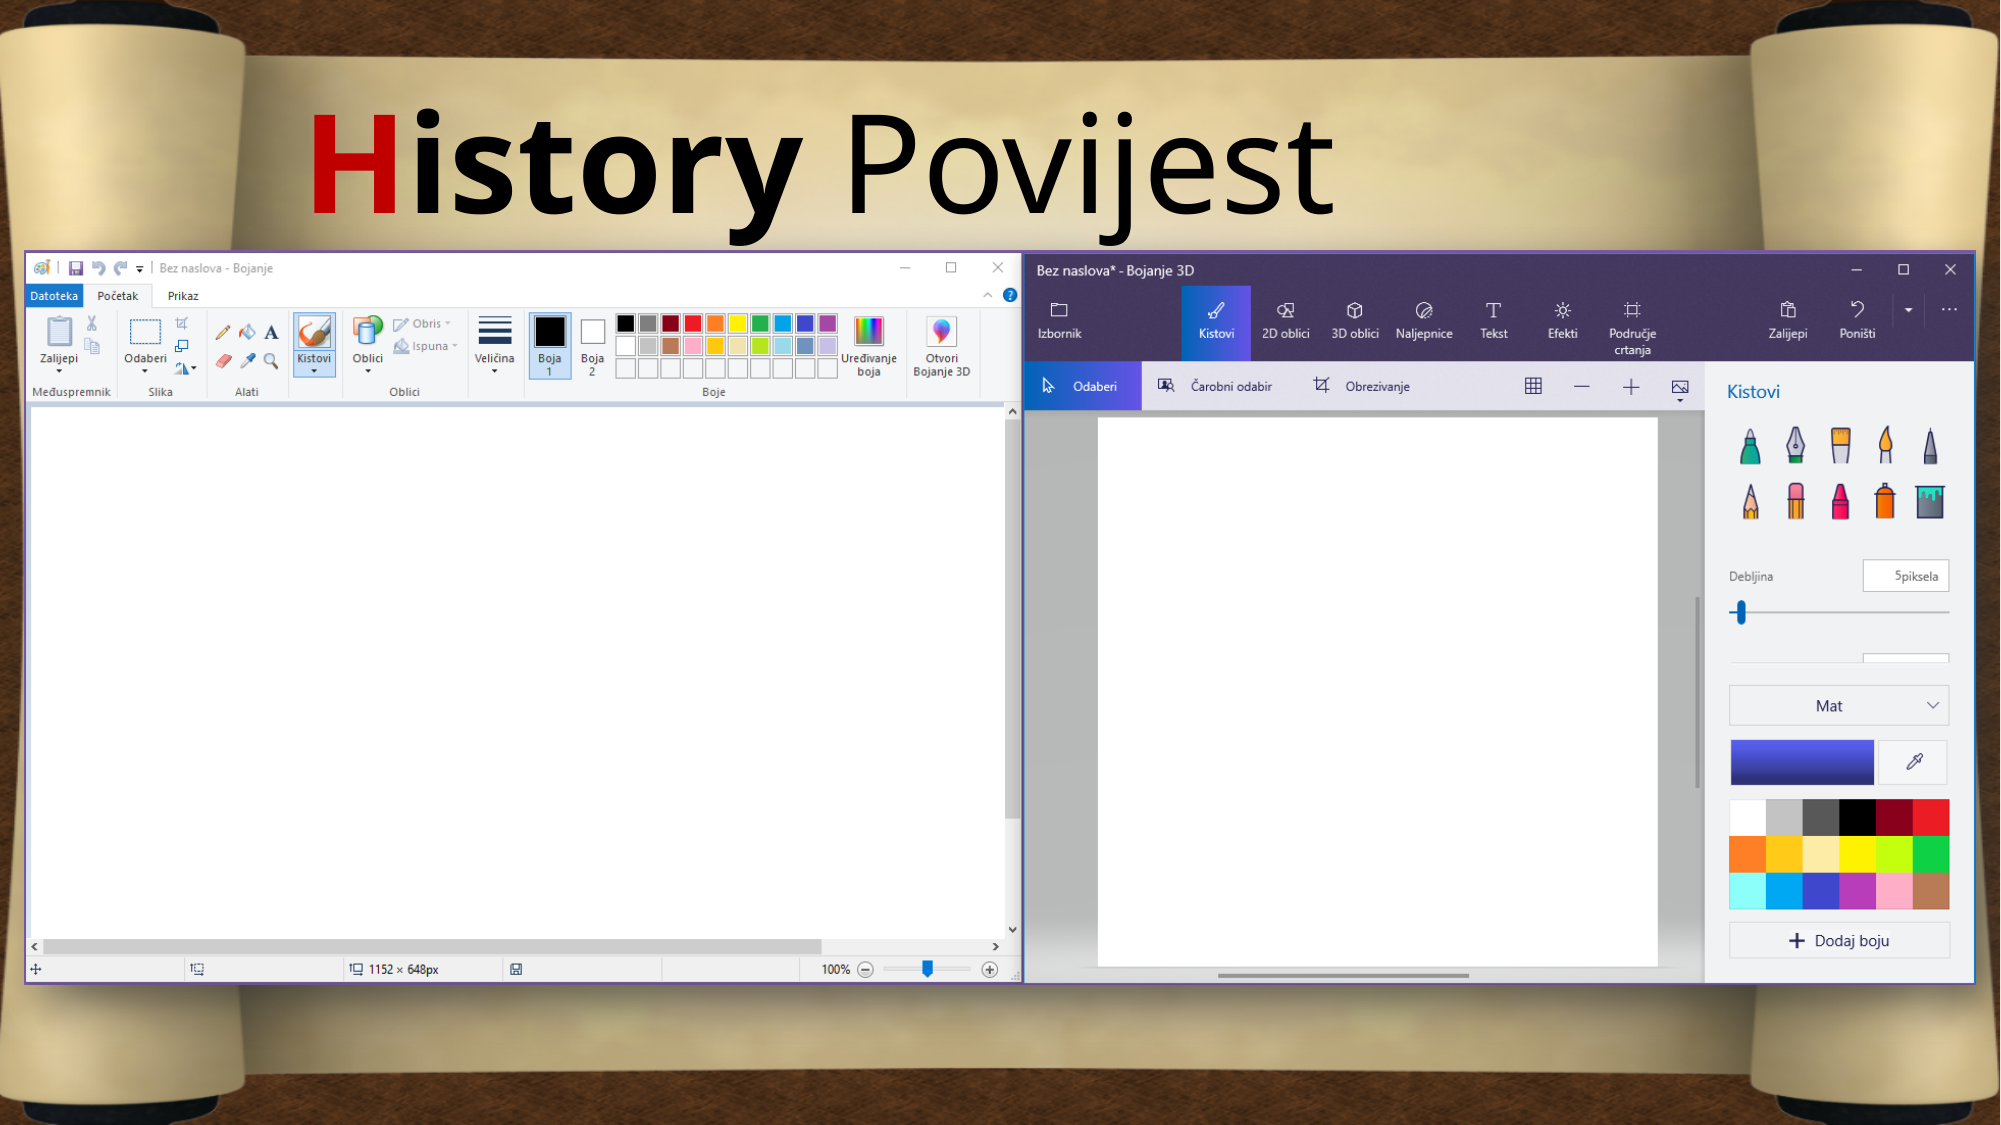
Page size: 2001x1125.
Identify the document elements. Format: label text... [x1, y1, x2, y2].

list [23, 250, 1976, 985]
picture [0, 0, 2001, 1125]
title History Povijest [137, 59, 1863, 235]
